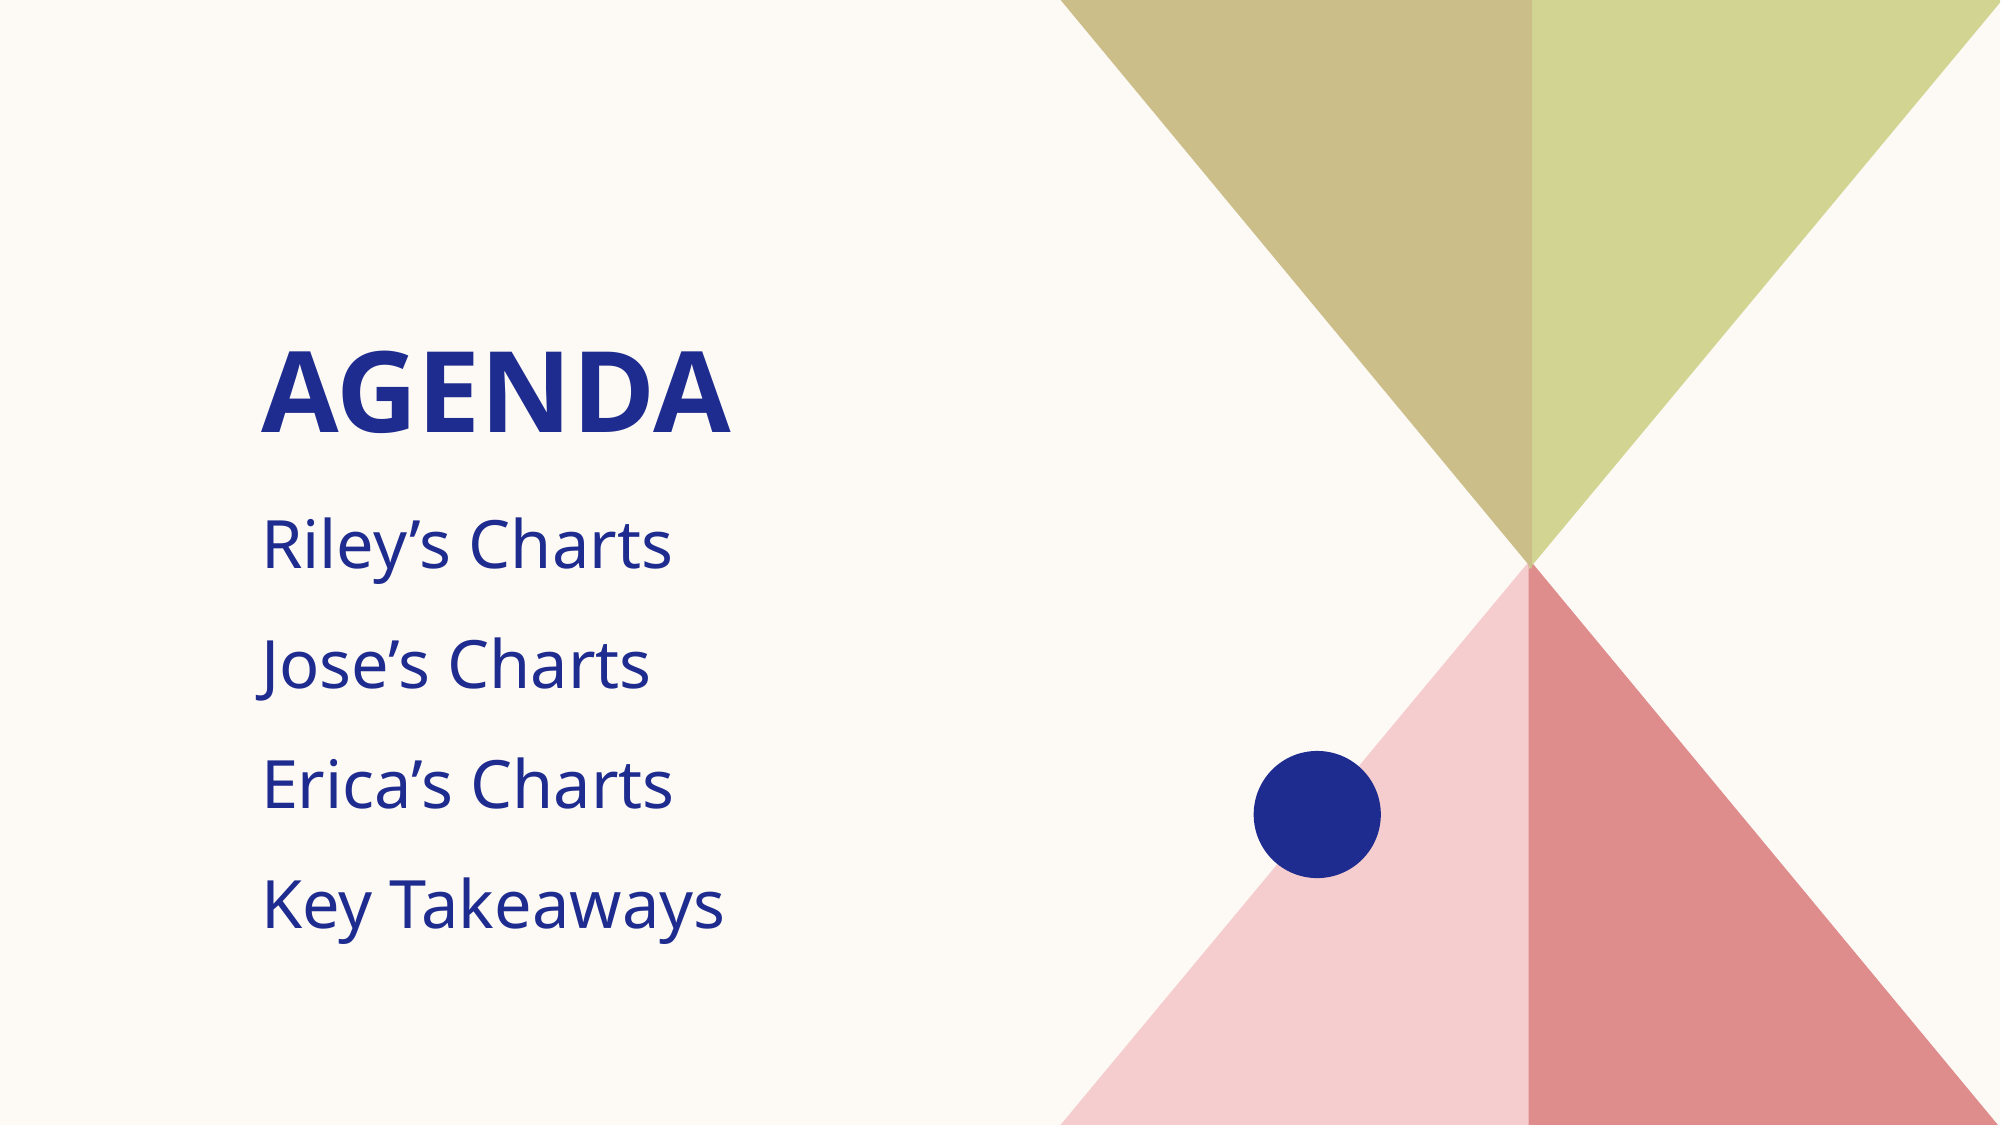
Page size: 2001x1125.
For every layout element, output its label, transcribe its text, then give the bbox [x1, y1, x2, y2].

title AGENDA [246, 311, 1180, 438]
list Riley’s Chart​s Jose’s Charts Erica’s Charts Key Takeaways ​​​ [246, 454, 1180, 967]
